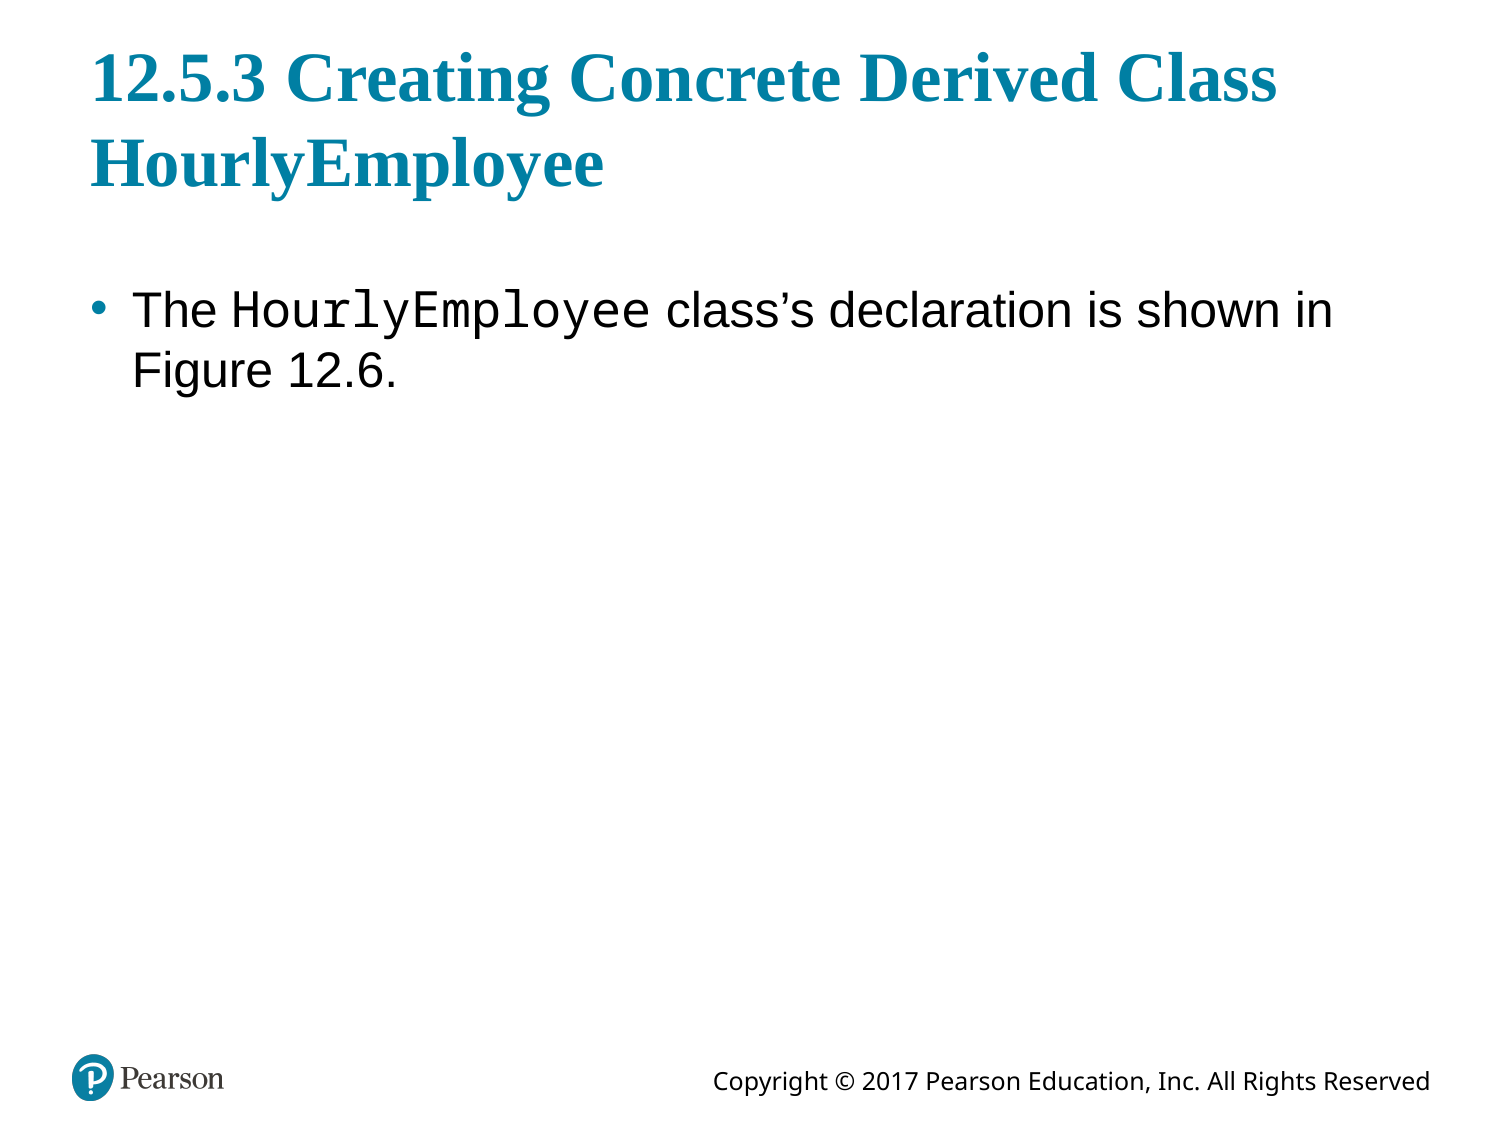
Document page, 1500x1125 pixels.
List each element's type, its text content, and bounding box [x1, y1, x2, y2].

picture [72, 1087, 83, 1101]
picture [98, 1054, 224, 1101]
title 12.5.3 Creating Concrete Derived Class HourlyEmployee [75, 35, 1425, 216]
list The HourlyEmployee class’s declaration is shown in Figure 12.6. [75, 262, 1425, 1005]
picture [72, 1054, 88, 1070]
picture [80, 1063, 106, 1088]
